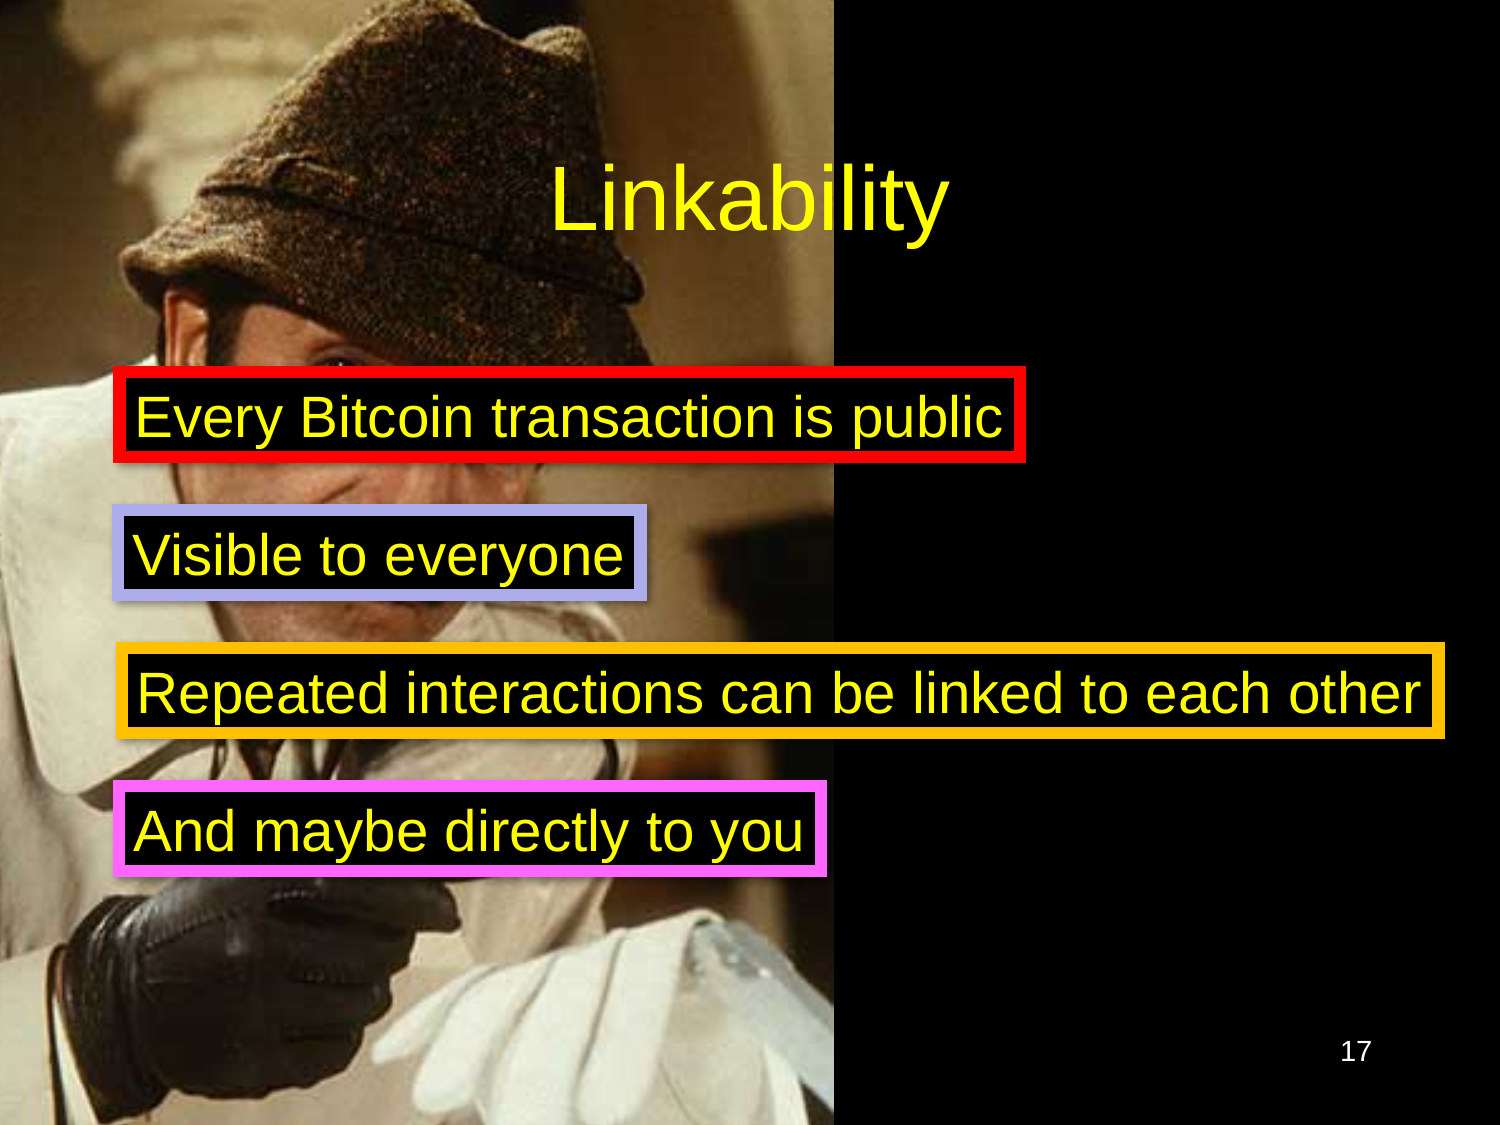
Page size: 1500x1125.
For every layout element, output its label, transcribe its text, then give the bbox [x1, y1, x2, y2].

title Linkability [838, 99, 1388, 288]
slide_number 17 [1074, 1024, 1388, 1101]
picture [0, 0, 834, 1125]
text_box Repeated interactions can be linked to each other [838, 648, 1439, 733]
text_box Every Bitcoin transaction is public [838, 372, 1020, 457]
